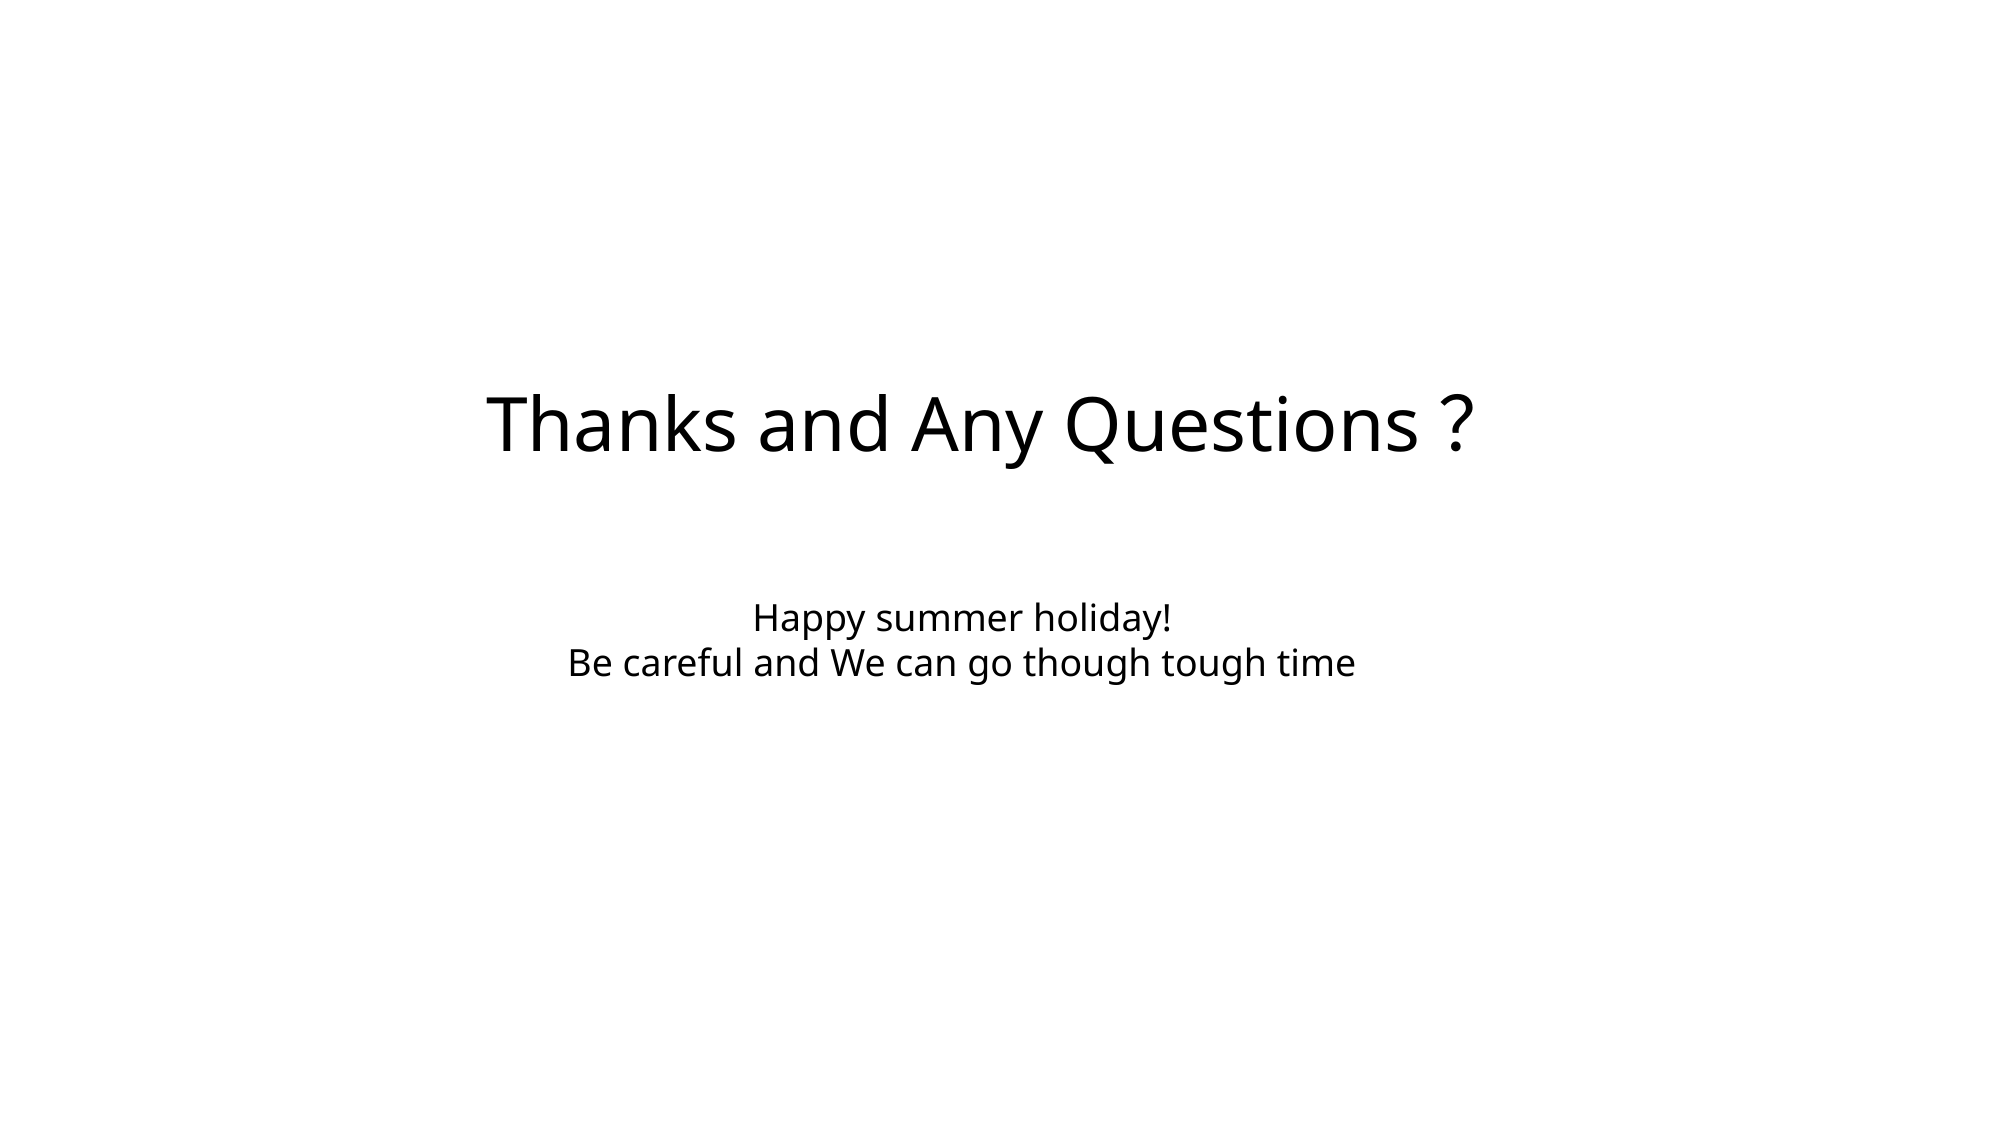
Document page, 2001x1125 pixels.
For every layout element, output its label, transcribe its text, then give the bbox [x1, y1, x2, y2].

text_box Happy summer holiday! Be careful and We can go though tough time [552, 587, 1372, 692]
text_box Thanks and Any Questions？ [471, 368, 1529, 474]
